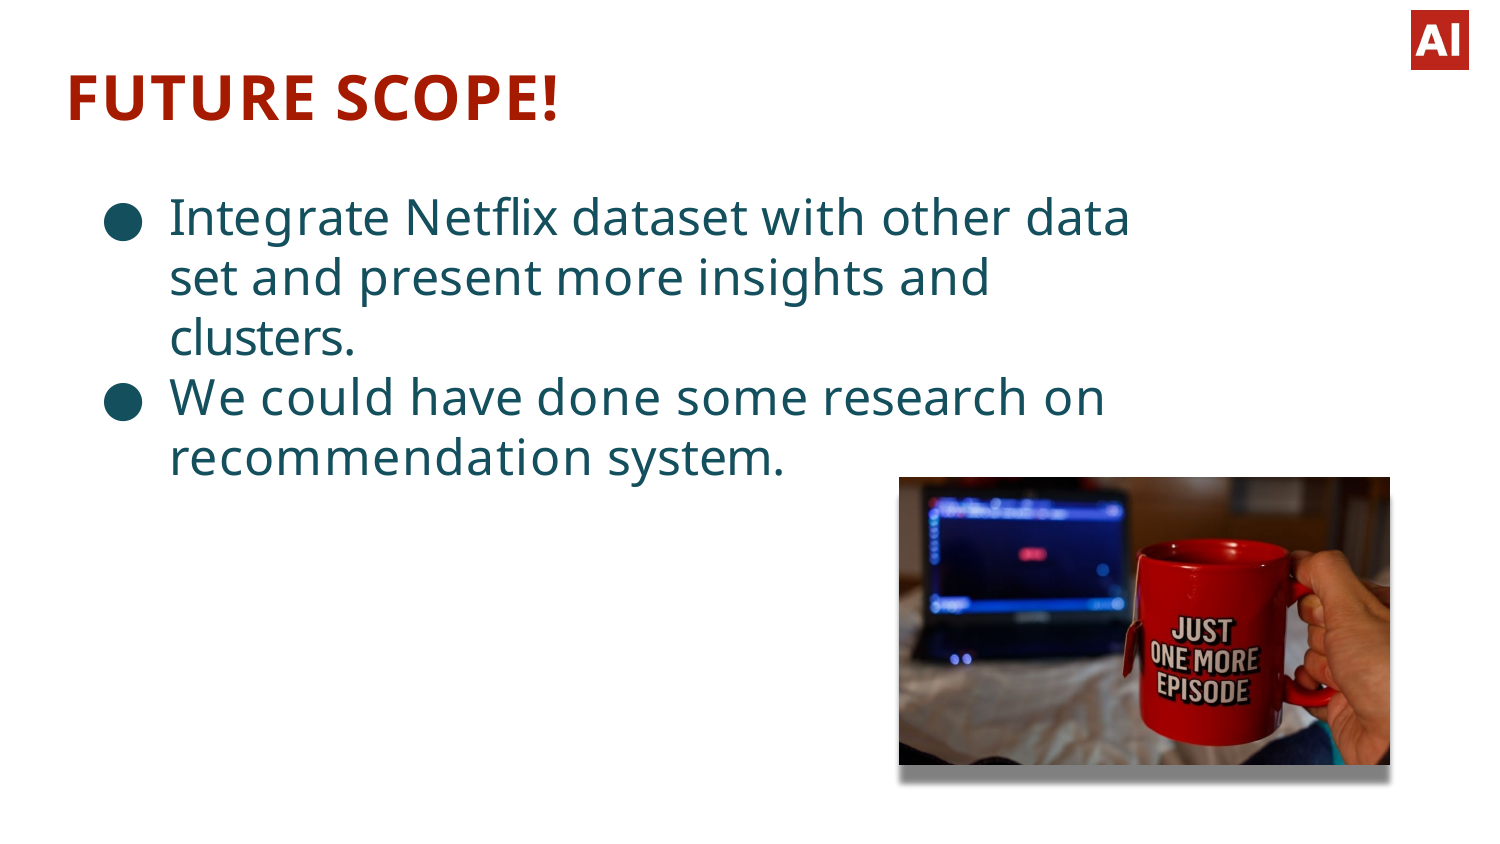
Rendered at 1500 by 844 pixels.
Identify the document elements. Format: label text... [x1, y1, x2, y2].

picture [1411, 10, 1469, 70]
title FUTURE SCOPE! [63, 56, 592, 200]
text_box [890, 477, 1399, 793]
text_box Integrate Netﬂix dataset with other data set and present more insights and clusters. We could have done some research on recommendation system. [99, 183, 1177, 486]
